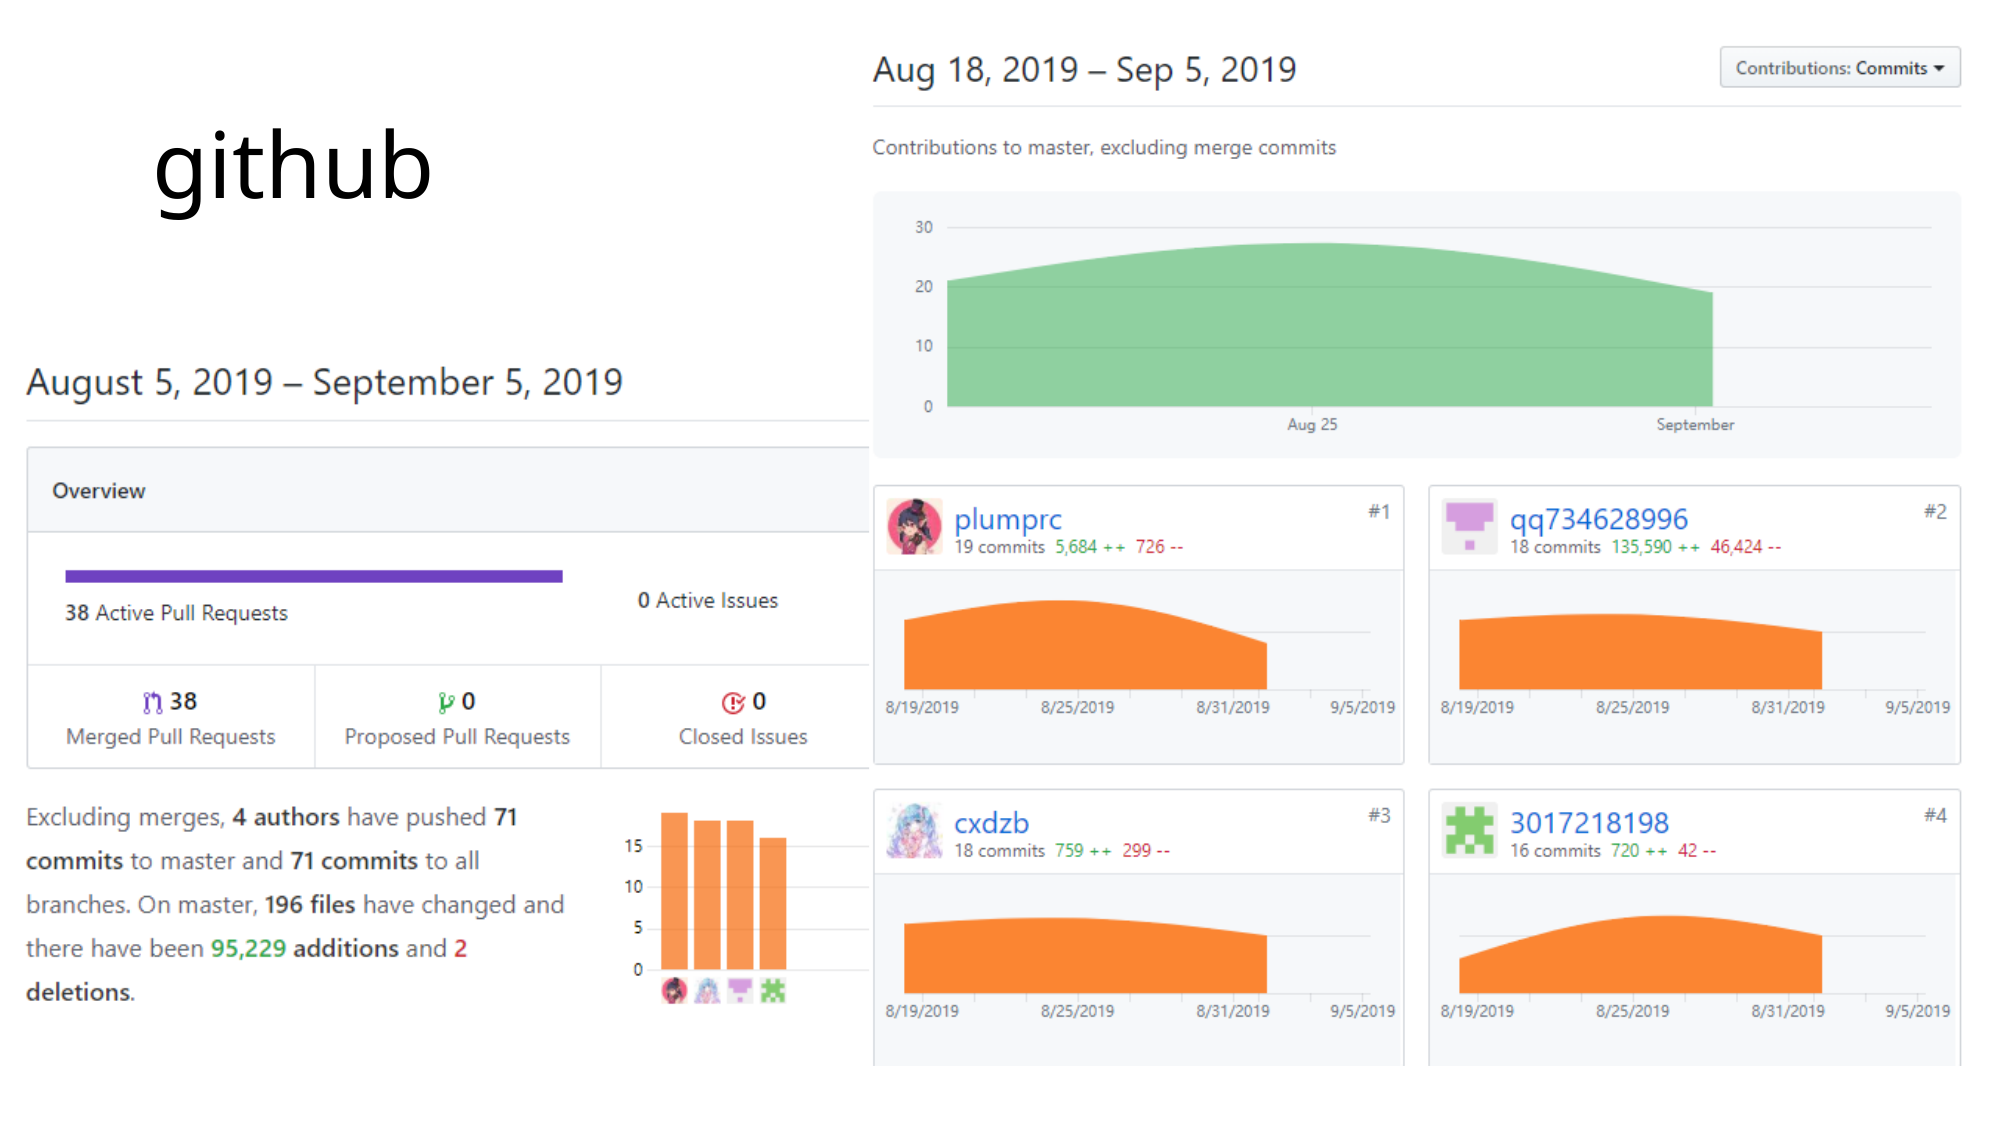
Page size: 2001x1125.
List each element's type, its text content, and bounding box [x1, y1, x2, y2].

title github [137, 59, 869, 278]
picture [19, 36, 1963, 1066]
